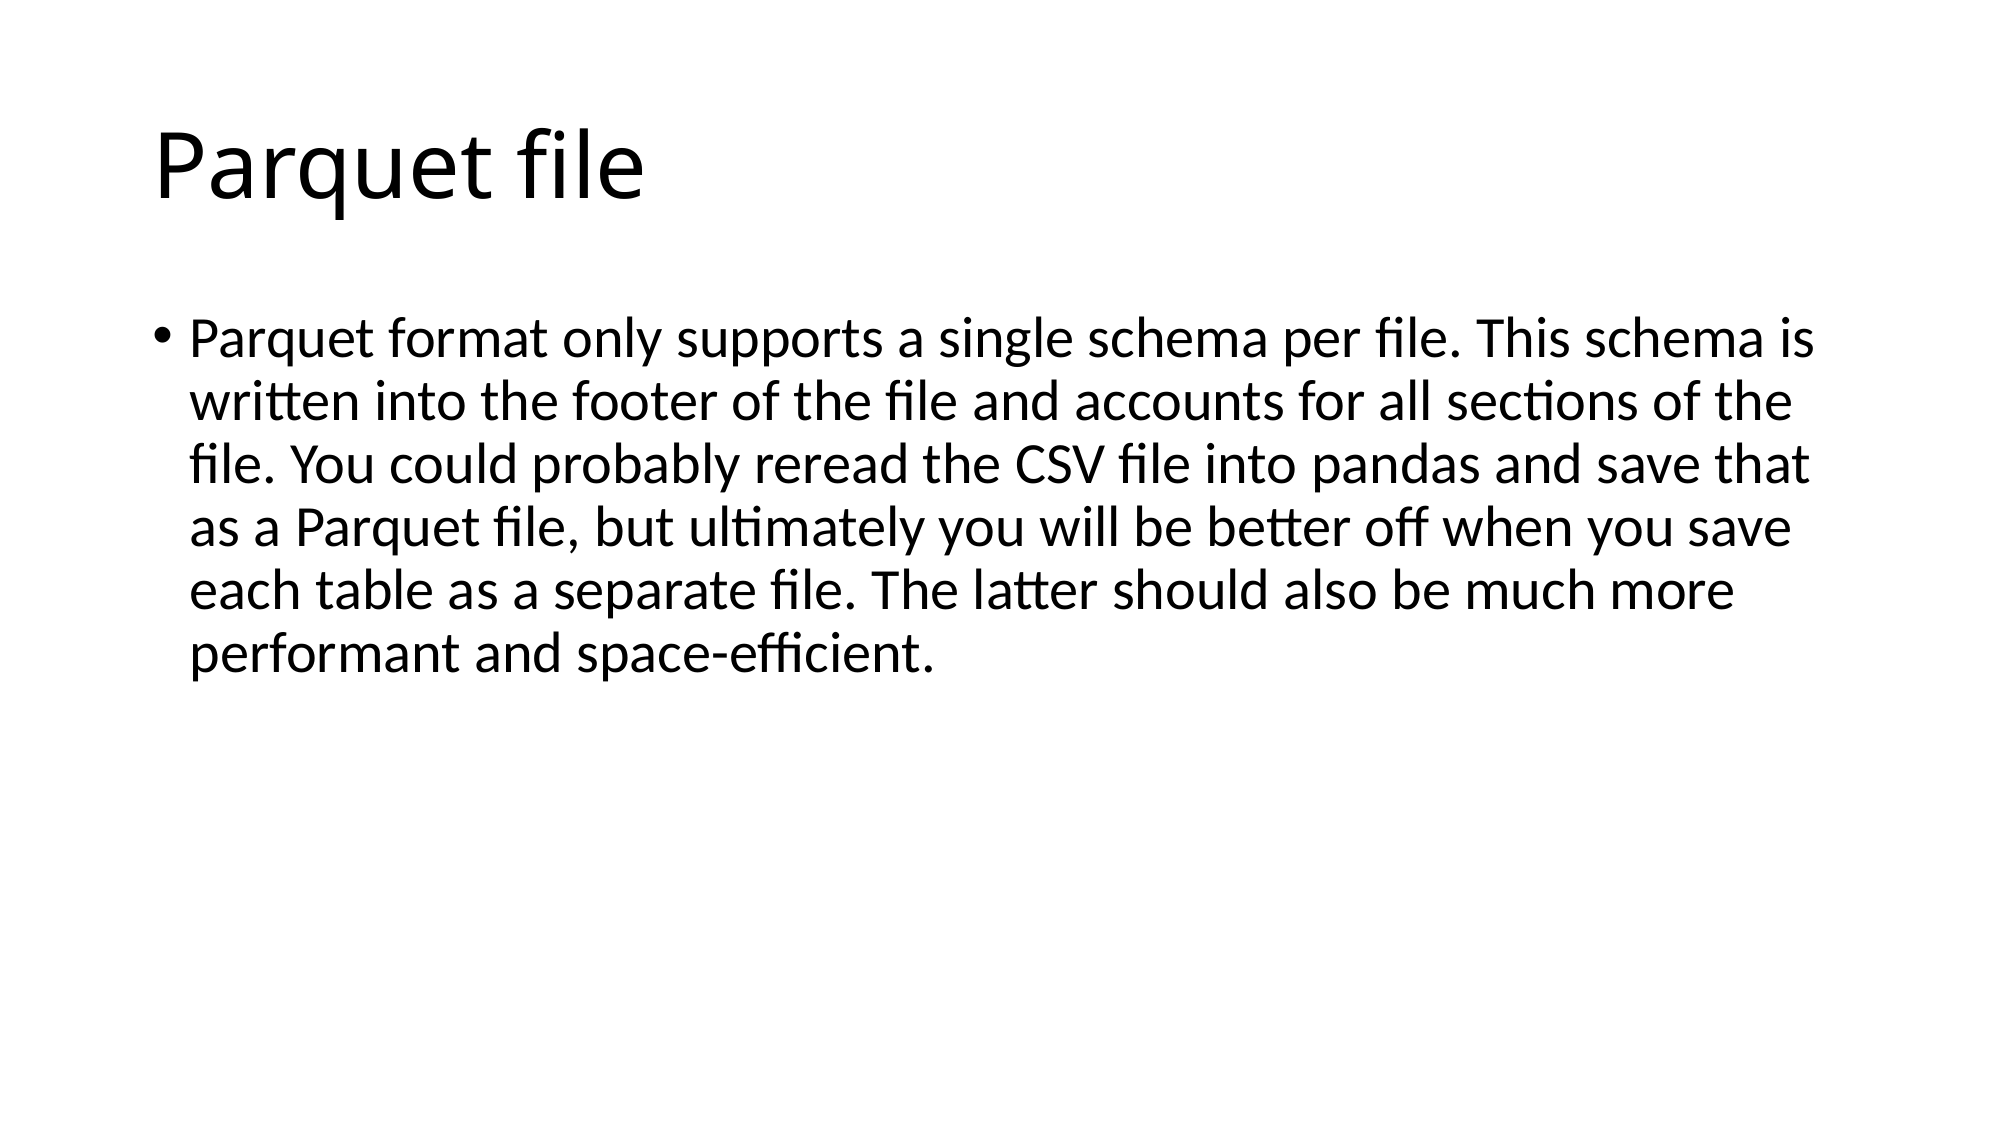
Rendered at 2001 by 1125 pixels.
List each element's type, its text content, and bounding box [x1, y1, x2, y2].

list Parquet format only supports a single schema per file. This schema is written into the footer of the file and accounts for all sections of the file. You could probably reread the CSV file into pandas and save that as a Parquet file, but ultimately you will be better off when you save each table as a separate file. The latter should also be much more performant and space-efficient. [137, 299, 1863, 1014]
title Parquet file [137, 59, 1863, 278]
